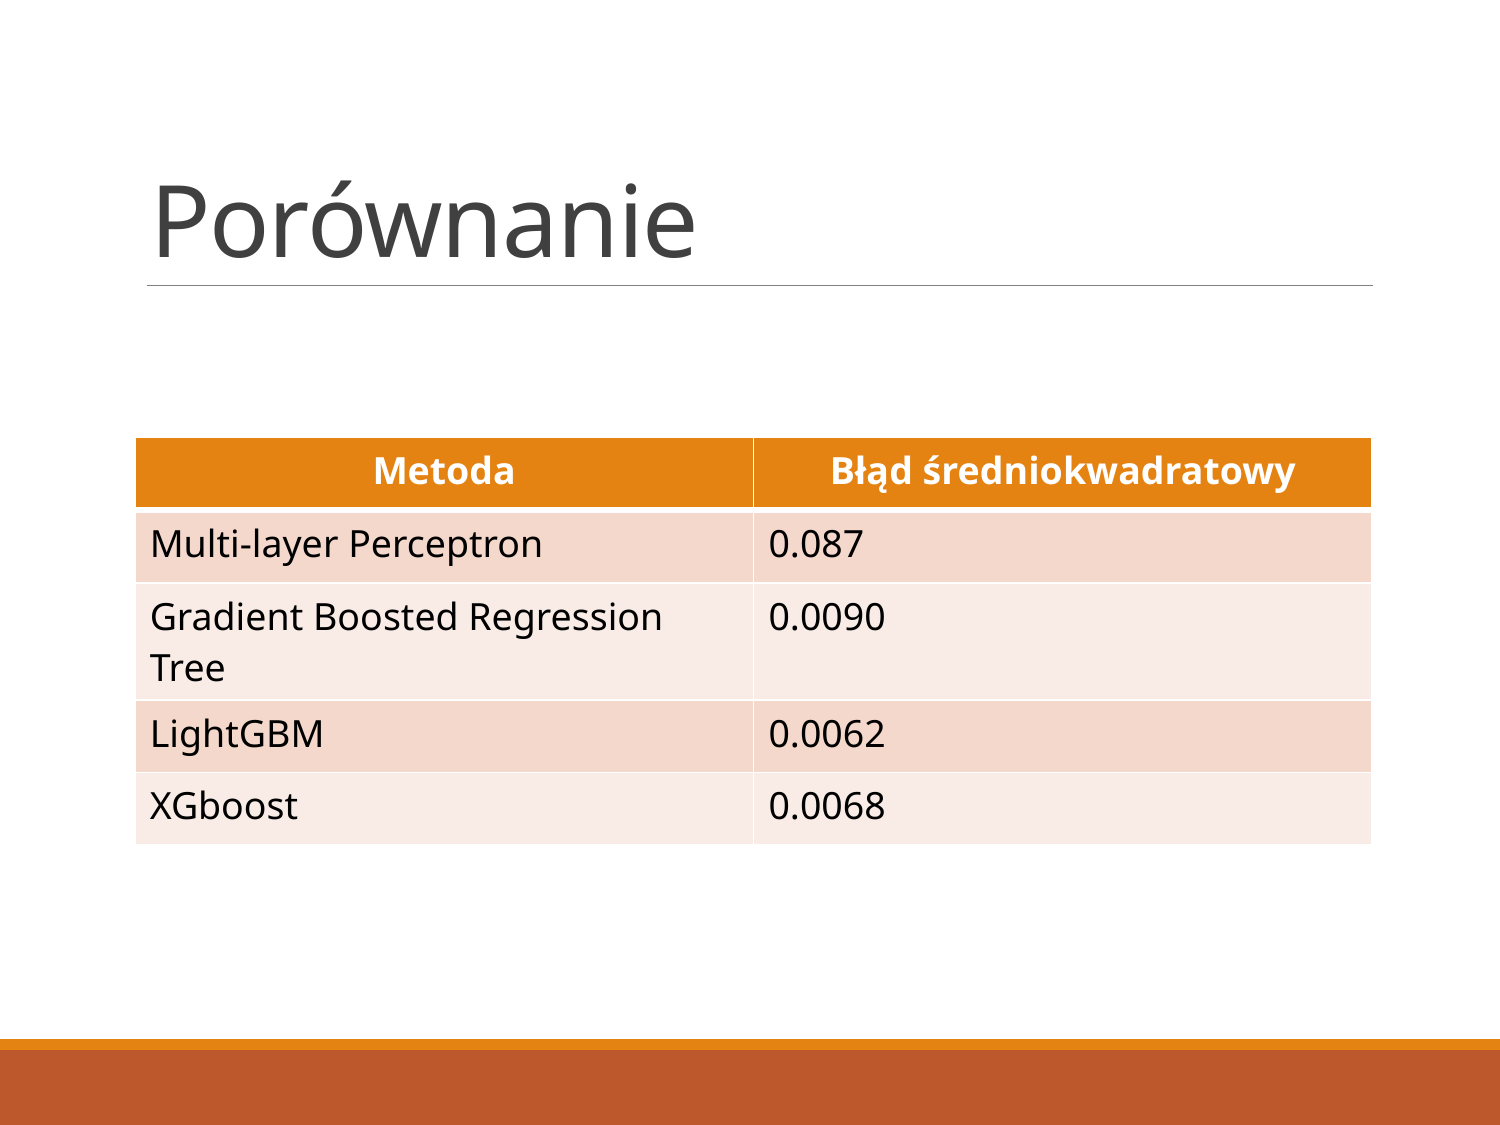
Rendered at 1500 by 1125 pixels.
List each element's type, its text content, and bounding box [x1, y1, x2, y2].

table_cell Gradient Boosted Regression Tree [136, 584, 753, 699]
table_cell Multi-layer Perceptron [136, 513, 753, 582]
table_cell LightGBM [136, 701, 753, 772]
table_header Błąd średniokwadratowy [754, 438, 1371, 507]
table_cell 0.0090 [754, 584, 1371, 699]
table_cell 0.0068 [754, 773, 1371, 844]
table_cell 0.087 [754, 513, 1371, 582]
title Porównanie [135, 47, 1373, 285]
table_cell XGboost [136, 773, 753, 844]
table_header Metoda [136, 438, 753, 507]
table_cell 0.0062 [754, 701, 1371, 772]
